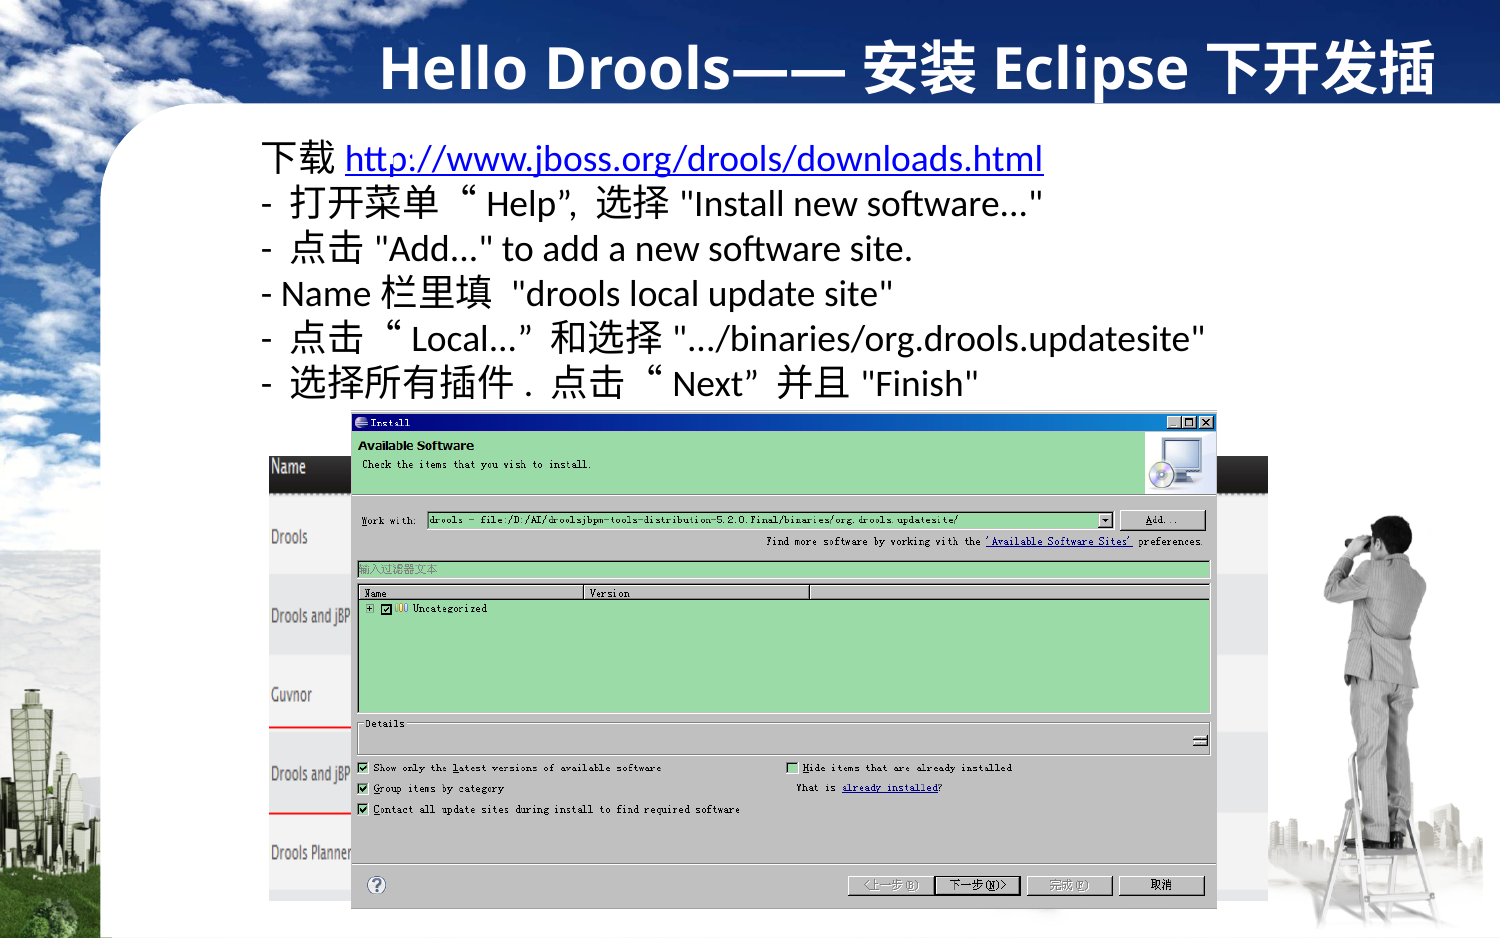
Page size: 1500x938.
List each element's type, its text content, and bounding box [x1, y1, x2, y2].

text_box Hello Drools——安装Eclipse下开发插件 [363, 23, 1500, 179]
text_box 下载http://www.jboss.org/drools/downloads.html - 打开菜单“Help”, 选择"Install new software..." - 点击"Add..." to add a new software site. - Name栏里填 "drools local update site" - 点击“Local...” 和选择".../binaries/org.drools.updatesite" - 选择所有插件. 点击“Next” 并且"Finish" [246, 117, 1376, 478]
picture [269, 409, 1500, 938]
picture [0, 0, 1500, 938]
